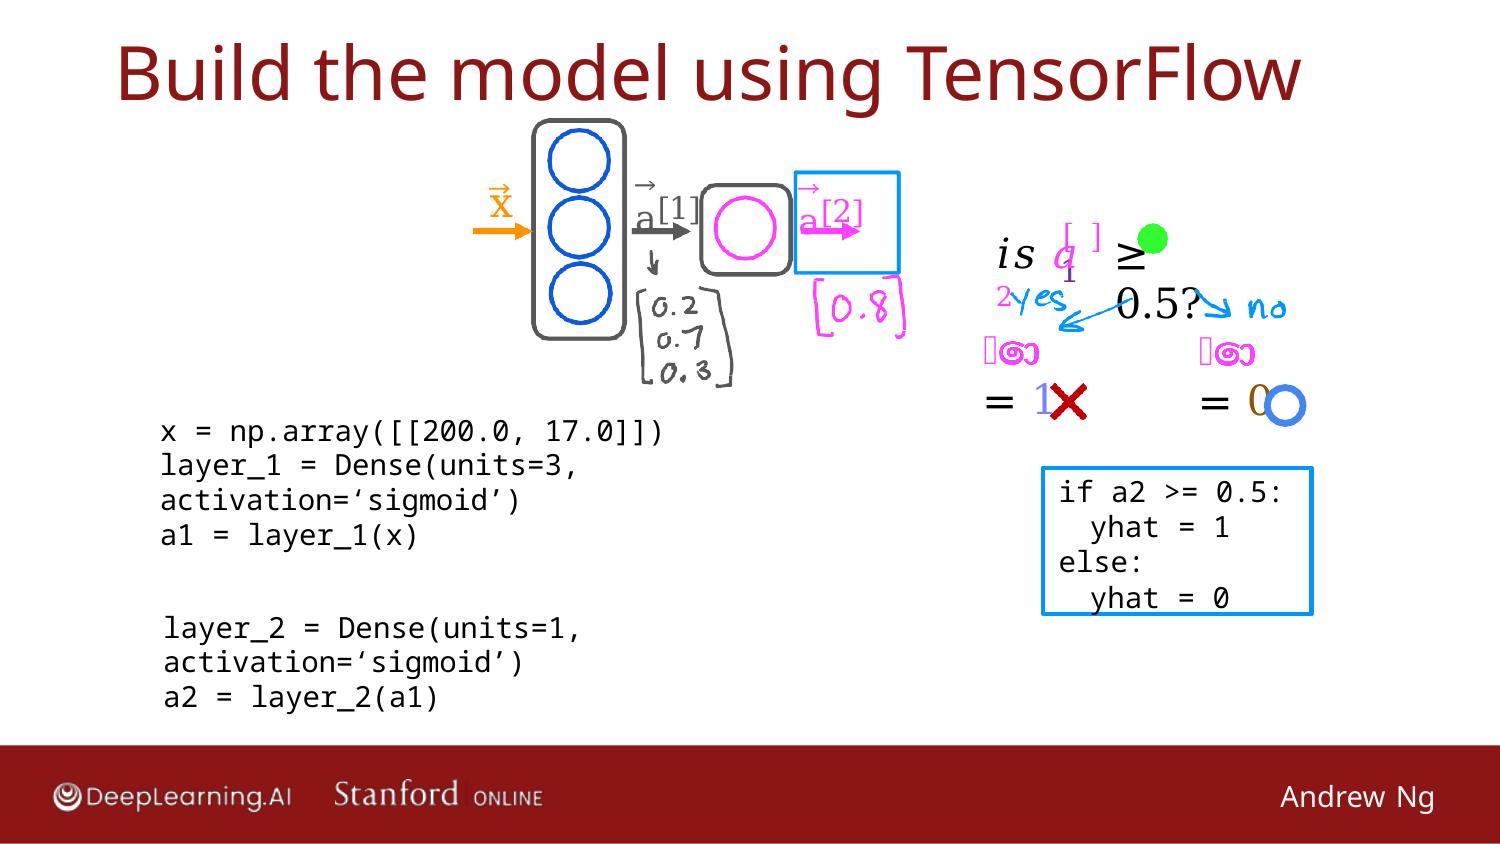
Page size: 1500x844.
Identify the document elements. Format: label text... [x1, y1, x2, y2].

text_box 𝑖𝑠 𝑎 2 [989, 224, 1099, 319]
picture [1194, 289, 1231, 318]
text_box layer_2 = Dense(units=1, activation=‘sigmoid’) a2 = layer_2(a1) [161, 606, 908, 714]
title Build the model using TensorFlow [112, 23, 1389, 167]
picture [335, 779, 544, 814]
text_box 𝑦ො = 1 [981, 319, 1088, 423]
text_box x = np.array([[200.0, 17.0]]) layer_1 = Dense(units=3, activation=‘sigmoid’) a1 = layer_1(x) [157, 409, 905, 551]
text_box if a2 >= 0.5: yhat = 1 else: yhat = 0 [1042, 467, 1312, 614]
picture [1009, 287, 1133, 332]
picture [1137, 223, 1168, 254]
picture [473, 118, 906, 388]
text_box 𝑦ො = 0 [1196, 320, 1303, 424]
footer Andrew Ng [1277, 774, 1445, 844]
picture [1049, 383, 1087, 421]
text_box ≥ 0.5? [1112, 224, 1235, 328]
picture [1247, 299, 1286, 320]
picture [51, 770, 293, 825]
text_box [1267, 387, 1304, 424]
